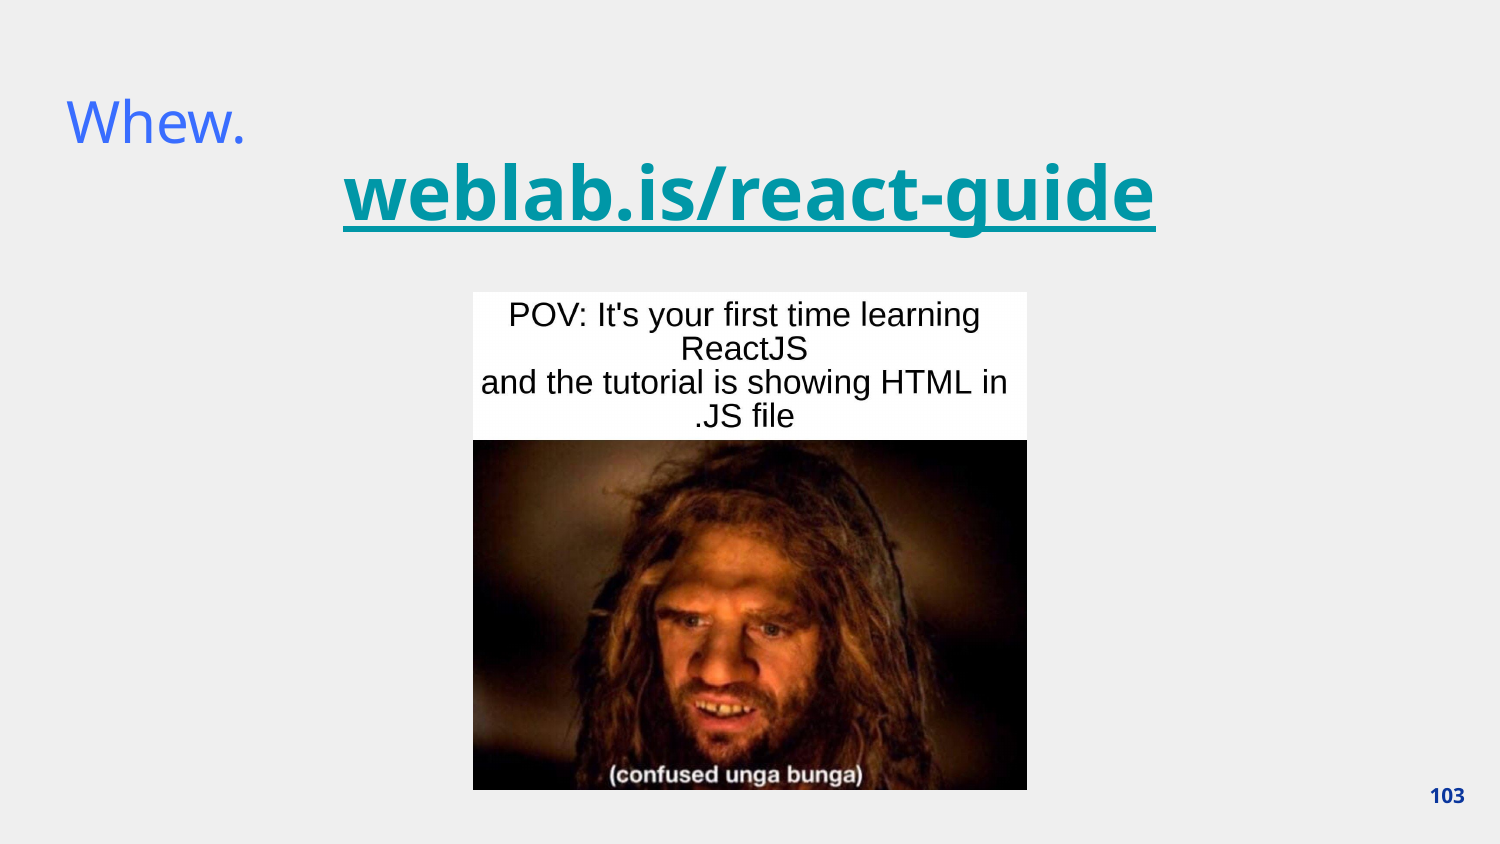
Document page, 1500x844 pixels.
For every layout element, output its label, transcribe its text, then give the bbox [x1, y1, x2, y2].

slide_number 103 [1389, 764, 1480, 830]
title Whew. [51, 72, 1449, 167]
title weblab.is/react-guide [51, 167, 1449, 266]
picture [473, 292, 1027, 790]
